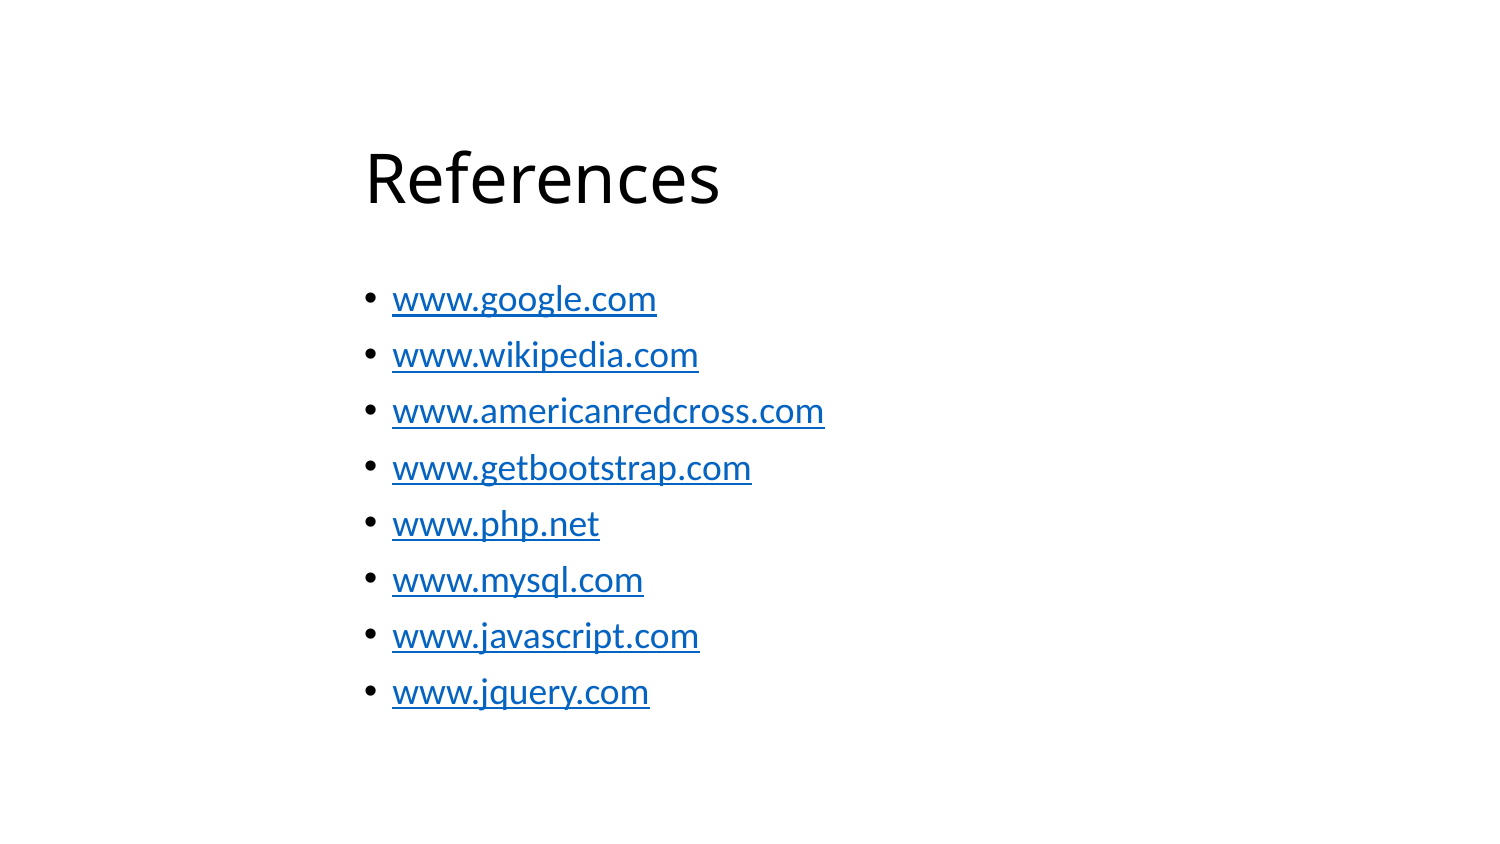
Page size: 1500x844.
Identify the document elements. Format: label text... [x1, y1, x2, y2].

title References [349, 134, 1402, 229]
list www.google.com www.wikipedia.com www.americanredcross.com www.getbootstrap.com www.php.net www.mysql.com www.javascript.com www.jquery.com [349, 271, 1402, 844]
